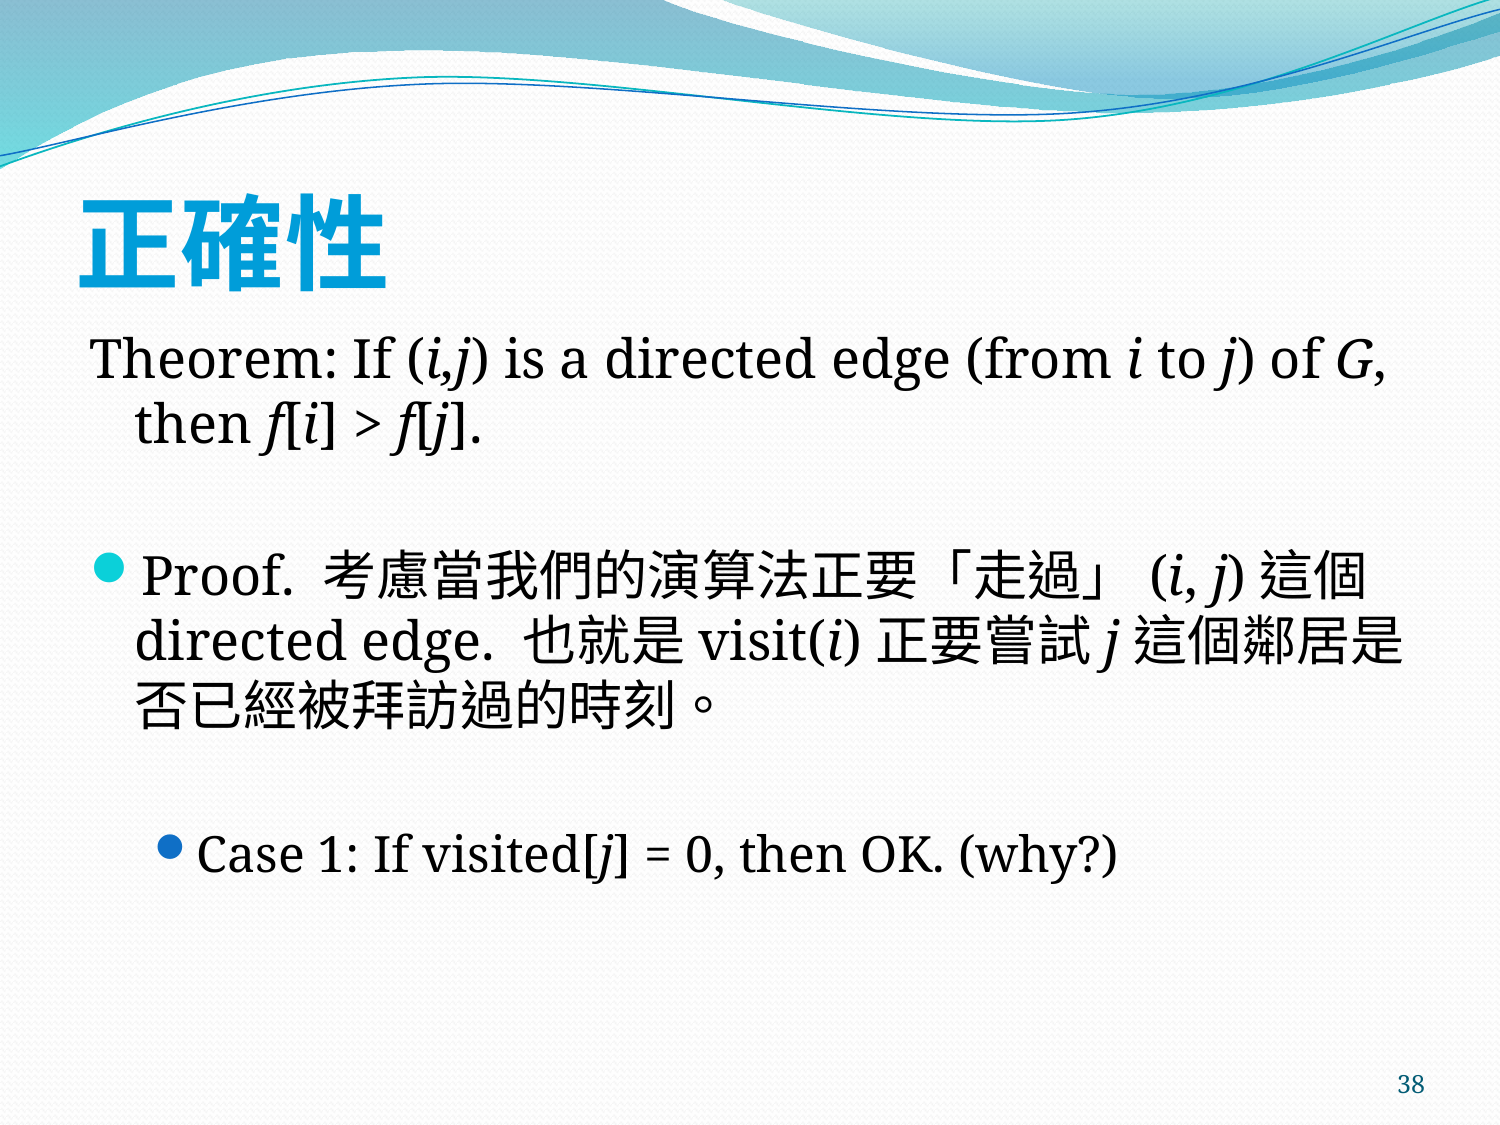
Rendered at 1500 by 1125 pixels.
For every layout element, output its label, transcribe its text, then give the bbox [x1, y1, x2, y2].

list Theorem: If (i,j) is a directed edge (from i to j) of G, then f[i] > f[j]. Proof. 考慮當我們的演算法正要「走過」(i, j)這個directed edge. 也就是visit(i)正要嘗試j這個鄰居是否已經被拜訪過的時刻。 Case 1: If visited[j] = 0, then OK. (why?) [75, 317, 1425, 1038]
title 正確性 [75, 115, 1425, 303]
slide_number 38 [1299, 1042, 1425, 1103]
